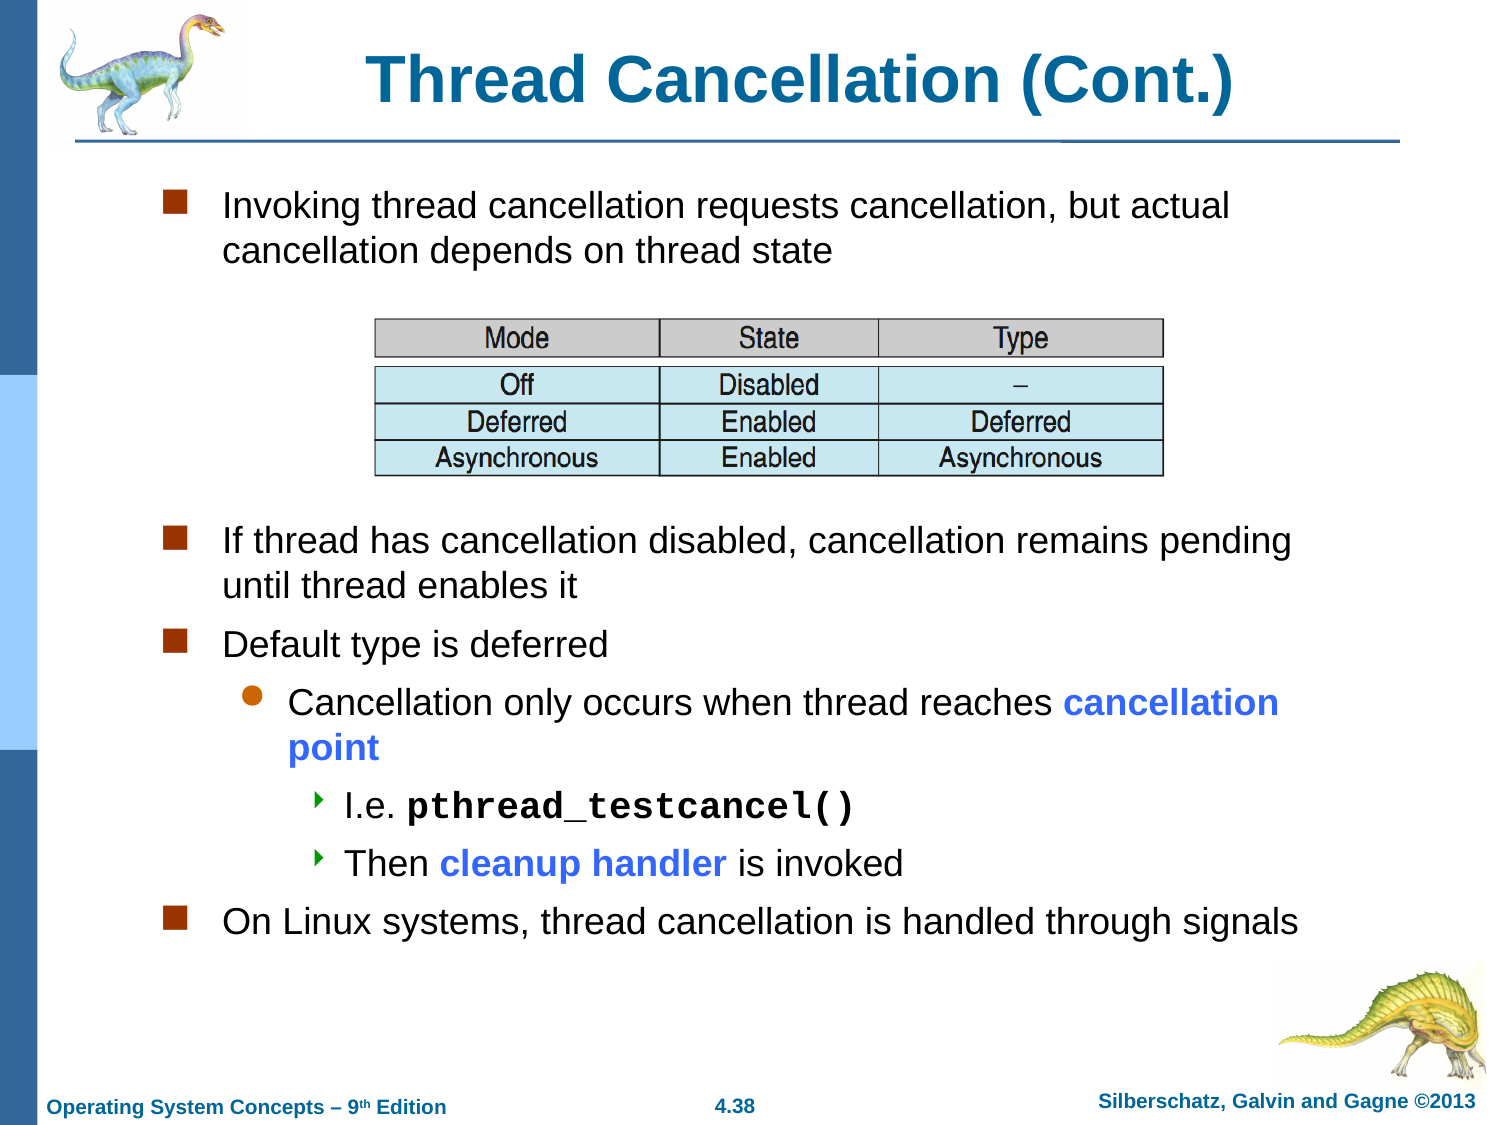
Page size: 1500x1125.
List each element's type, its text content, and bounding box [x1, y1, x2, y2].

list Invoking thread cancellation requests cancellation, but actual cancellation depends on thread state If thread has cancellation disabled, cancellation remains pending until thread enables it Default type is deferred Cancellation only occurs when thread reaches cancellation point I.e. pthread_testcancel() Then cleanup handler is invoked On Linux systems, thread cancellation is handled through signals [150, 173, 1334, 988]
picture [1275, 959, 1486, 1090]
title Thread Cancellation (Cont.) [177, 28, 1426, 124]
picture [351, 299, 1182, 493]
picture [46, 0, 243, 149]
